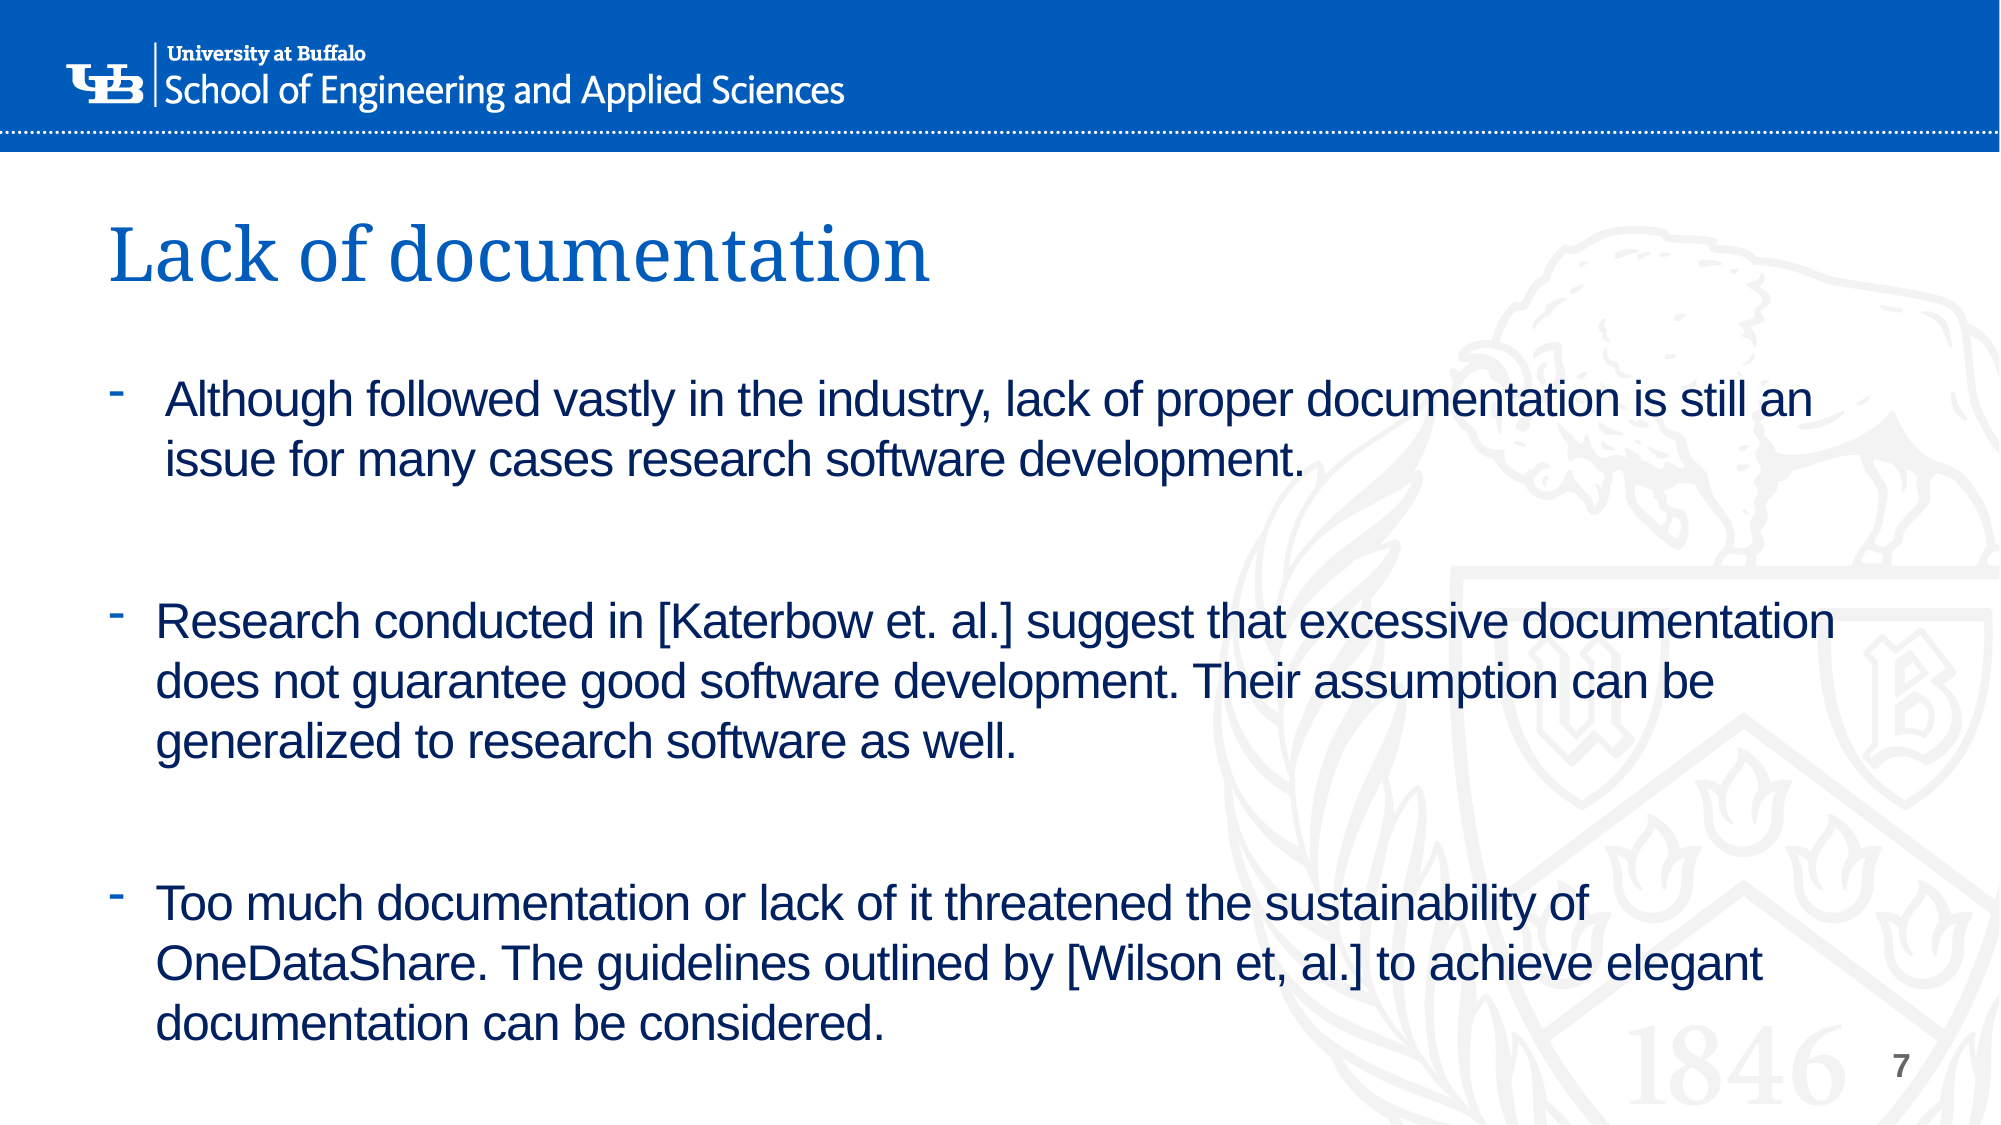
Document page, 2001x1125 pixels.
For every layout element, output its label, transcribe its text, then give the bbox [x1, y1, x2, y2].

title Lack of documentation [93, 216, 1819, 335]
list Although followed vastly in the industry, lack of proper documentation is still an issue for many cases research software development. Research conducted in [Katerbow et. al.] suggest that excessive documentation does not guarantee good software development. Their assumption can be generalized to research software as well. Too much documentation or lack of it threatened the sustainability of OneDataShare. The guidelines outlined by [Wilson et, al.] to achieve elegant documentation can be considered. [93, 359, 1874, 981]
picture [0, 0, 2000, 1125]
